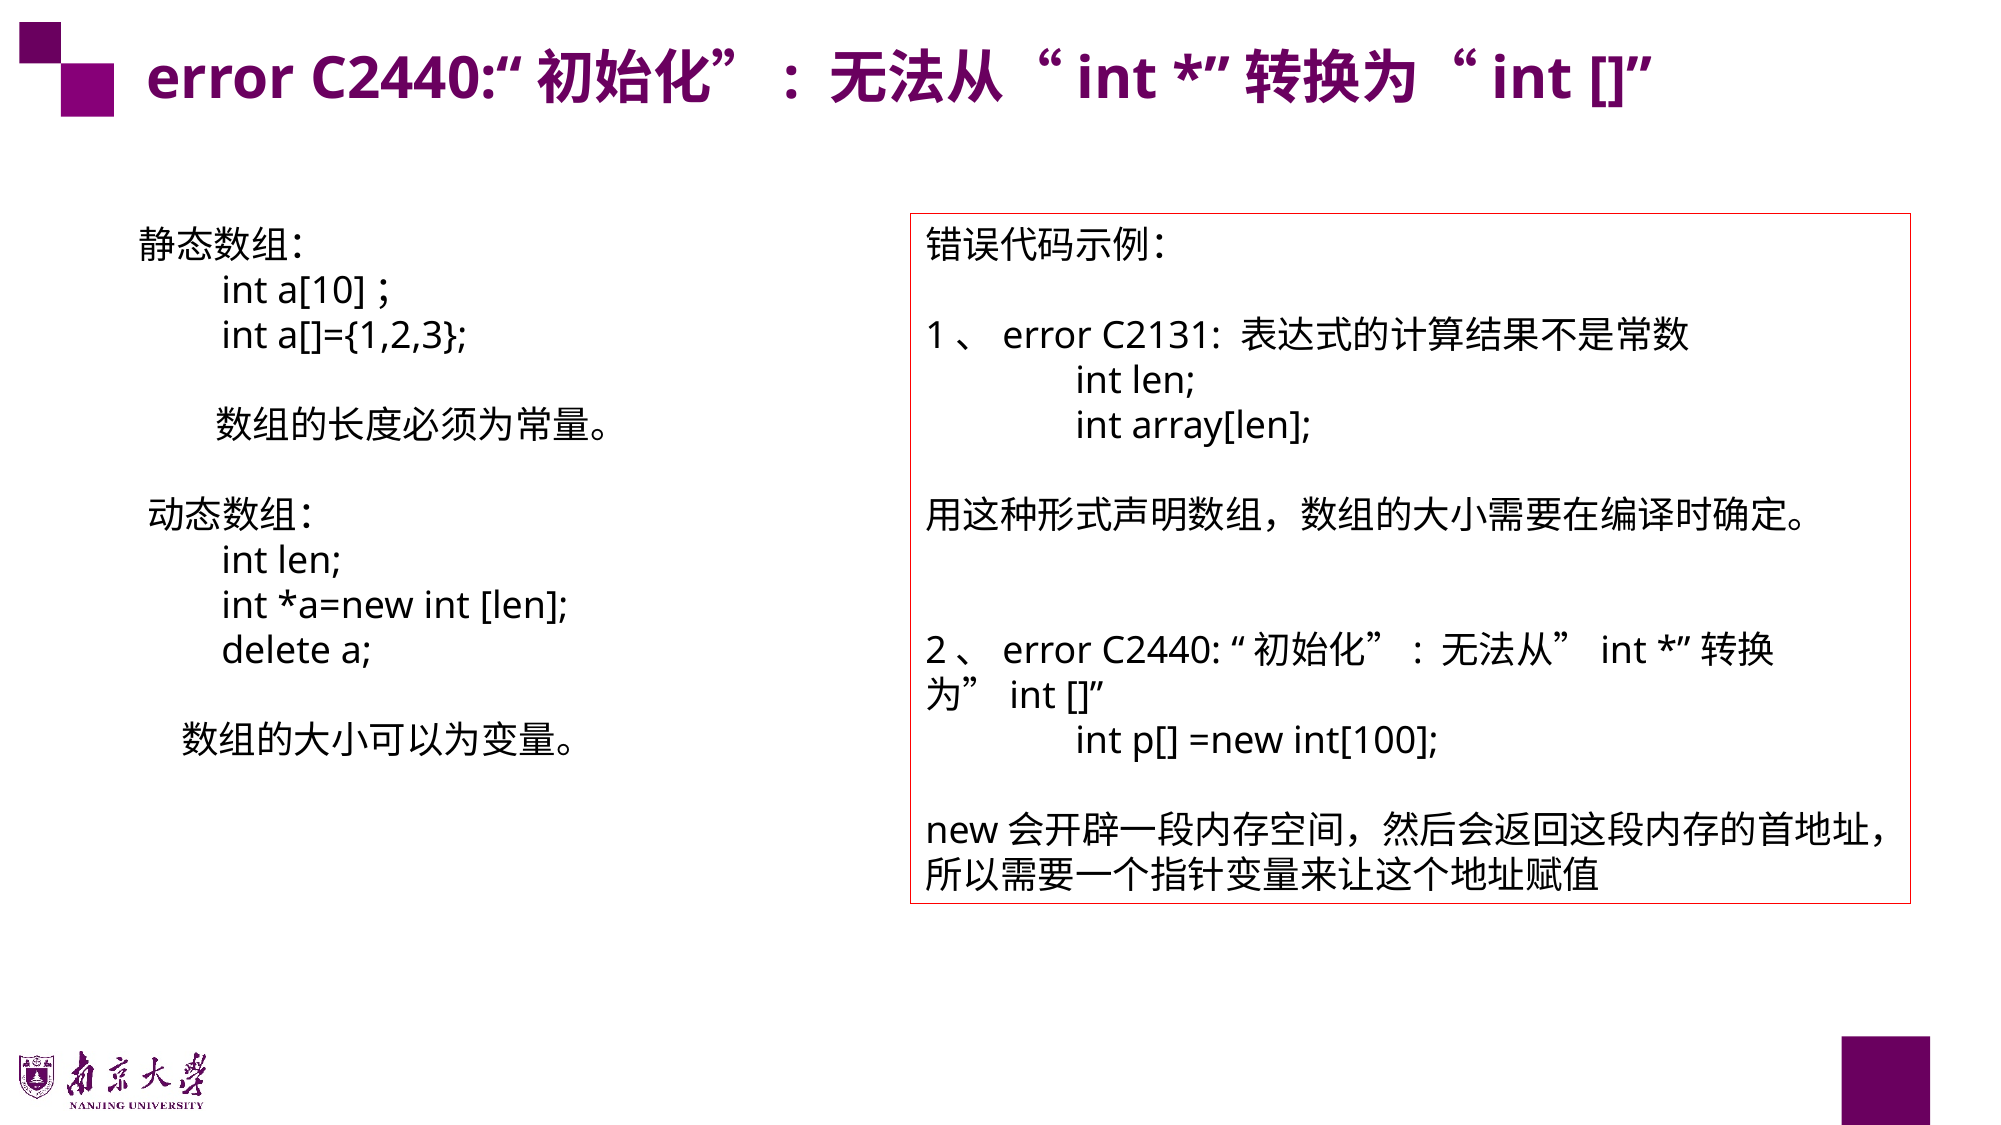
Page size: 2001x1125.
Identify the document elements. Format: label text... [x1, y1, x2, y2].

picture [19, 1051, 206, 1111]
text_box error C2440:“初始化”: 无法从“int *”转换为“int []” [131, 33, 1899, 119]
text_box 错误代码示例： 1、error C2131: 表达式的计算结果不是常数 int len; int array[len]; 用这种形式声明数组，数组的大小需要在编译时确定。 2、error C2440: “初始化”: 无法从”int *”转换为”int []” int p[] =new int[100]; new会开辟一段内存空间，然后会返回这段内存的首地址，所以需要一个指针变量来让这个地址赋值 [910, 213, 1911, 904]
text_box 静态数组： int a[10]； int a[]={1,2,3}; 数组的长度必须为常量。 动态数组： int len; int *a=new int [len]; delete a; 数组的大小可以为变量。 [89, 213, 910, 769]
